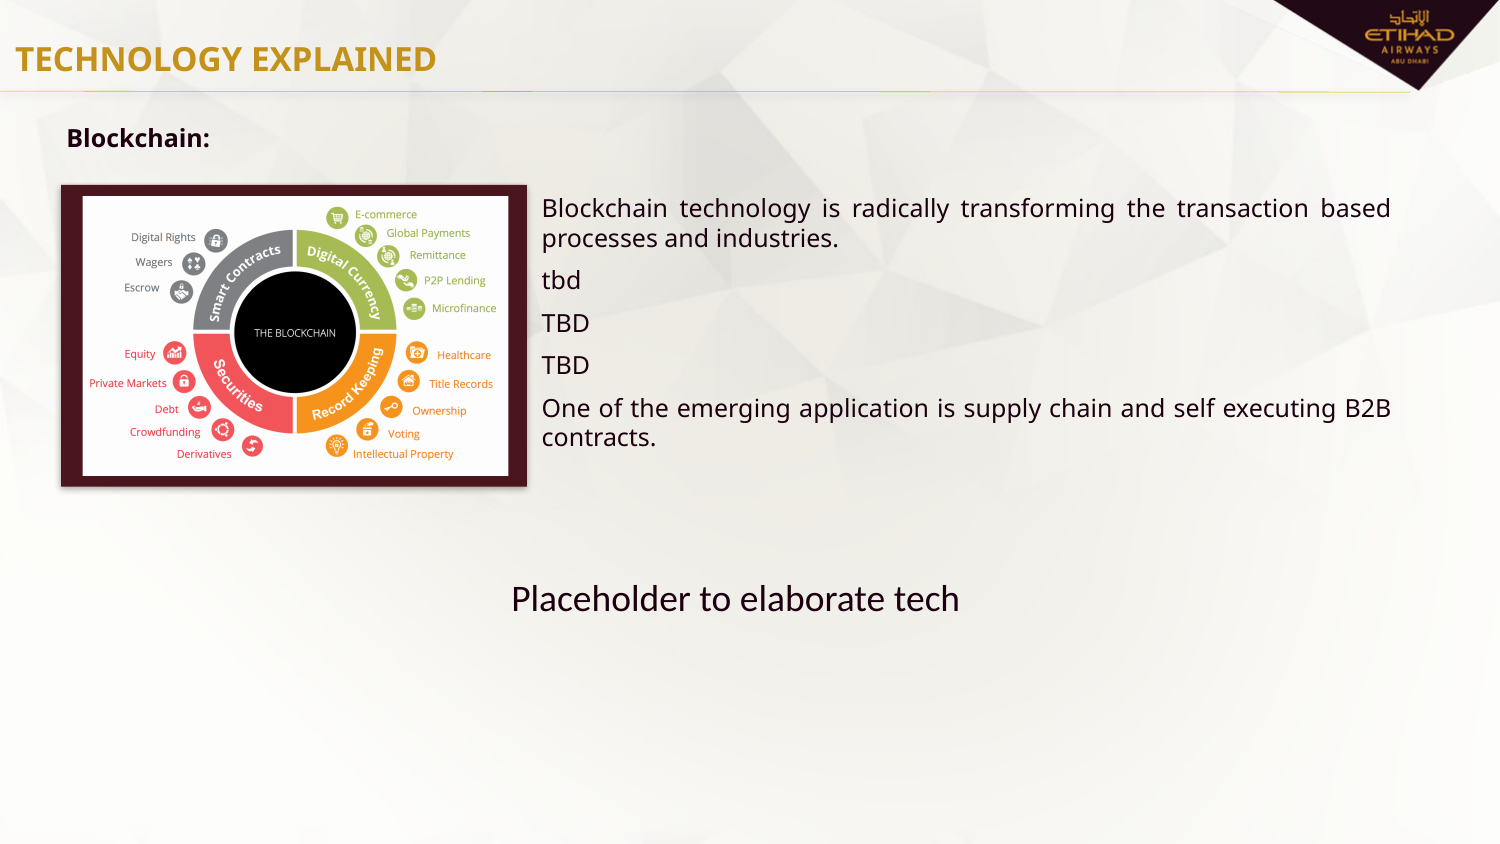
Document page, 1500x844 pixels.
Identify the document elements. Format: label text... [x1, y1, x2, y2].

text_box Blockchain technology is radically transforming the transaction based processes and industries. tbd TBD TBD One of the emerging application is supply chain and self executing B2B contracts. [526, 184, 1408, 460]
picture [0, 0, 1500, 844]
text_box [60, 184, 528, 487]
text_box Placeholder to elaborate tech [496, 566, 976, 627]
text_box TECHNOLOGY EXPLAINED [0, 15, 1252, 101]
text_box Blockchain: [51, 114, 1421, 160]
